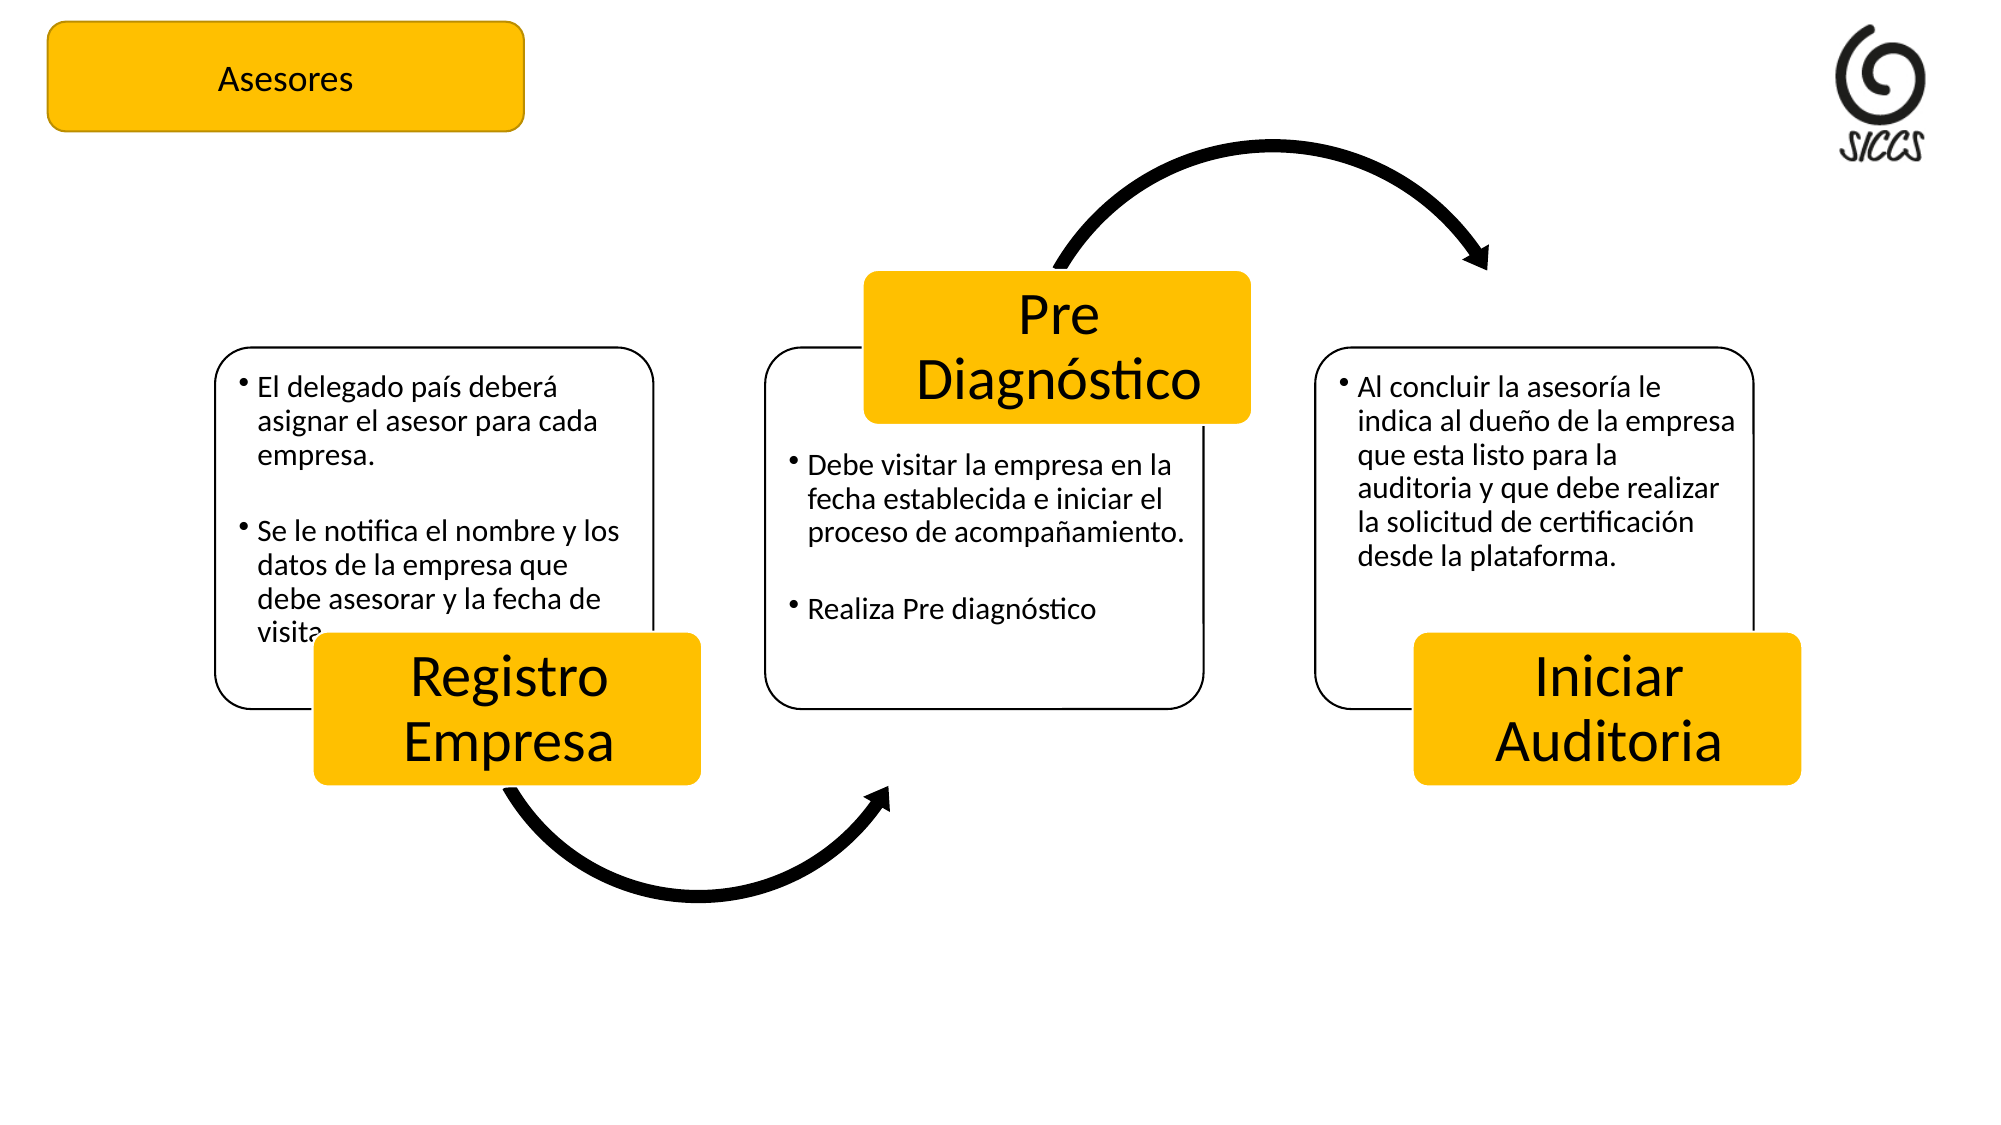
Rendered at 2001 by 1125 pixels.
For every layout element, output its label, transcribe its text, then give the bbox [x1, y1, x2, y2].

text_box Asesores [46, 20, 525, 133]
picture [1820, 21, 1940, 165]
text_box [214, 62, 1803, 994]
